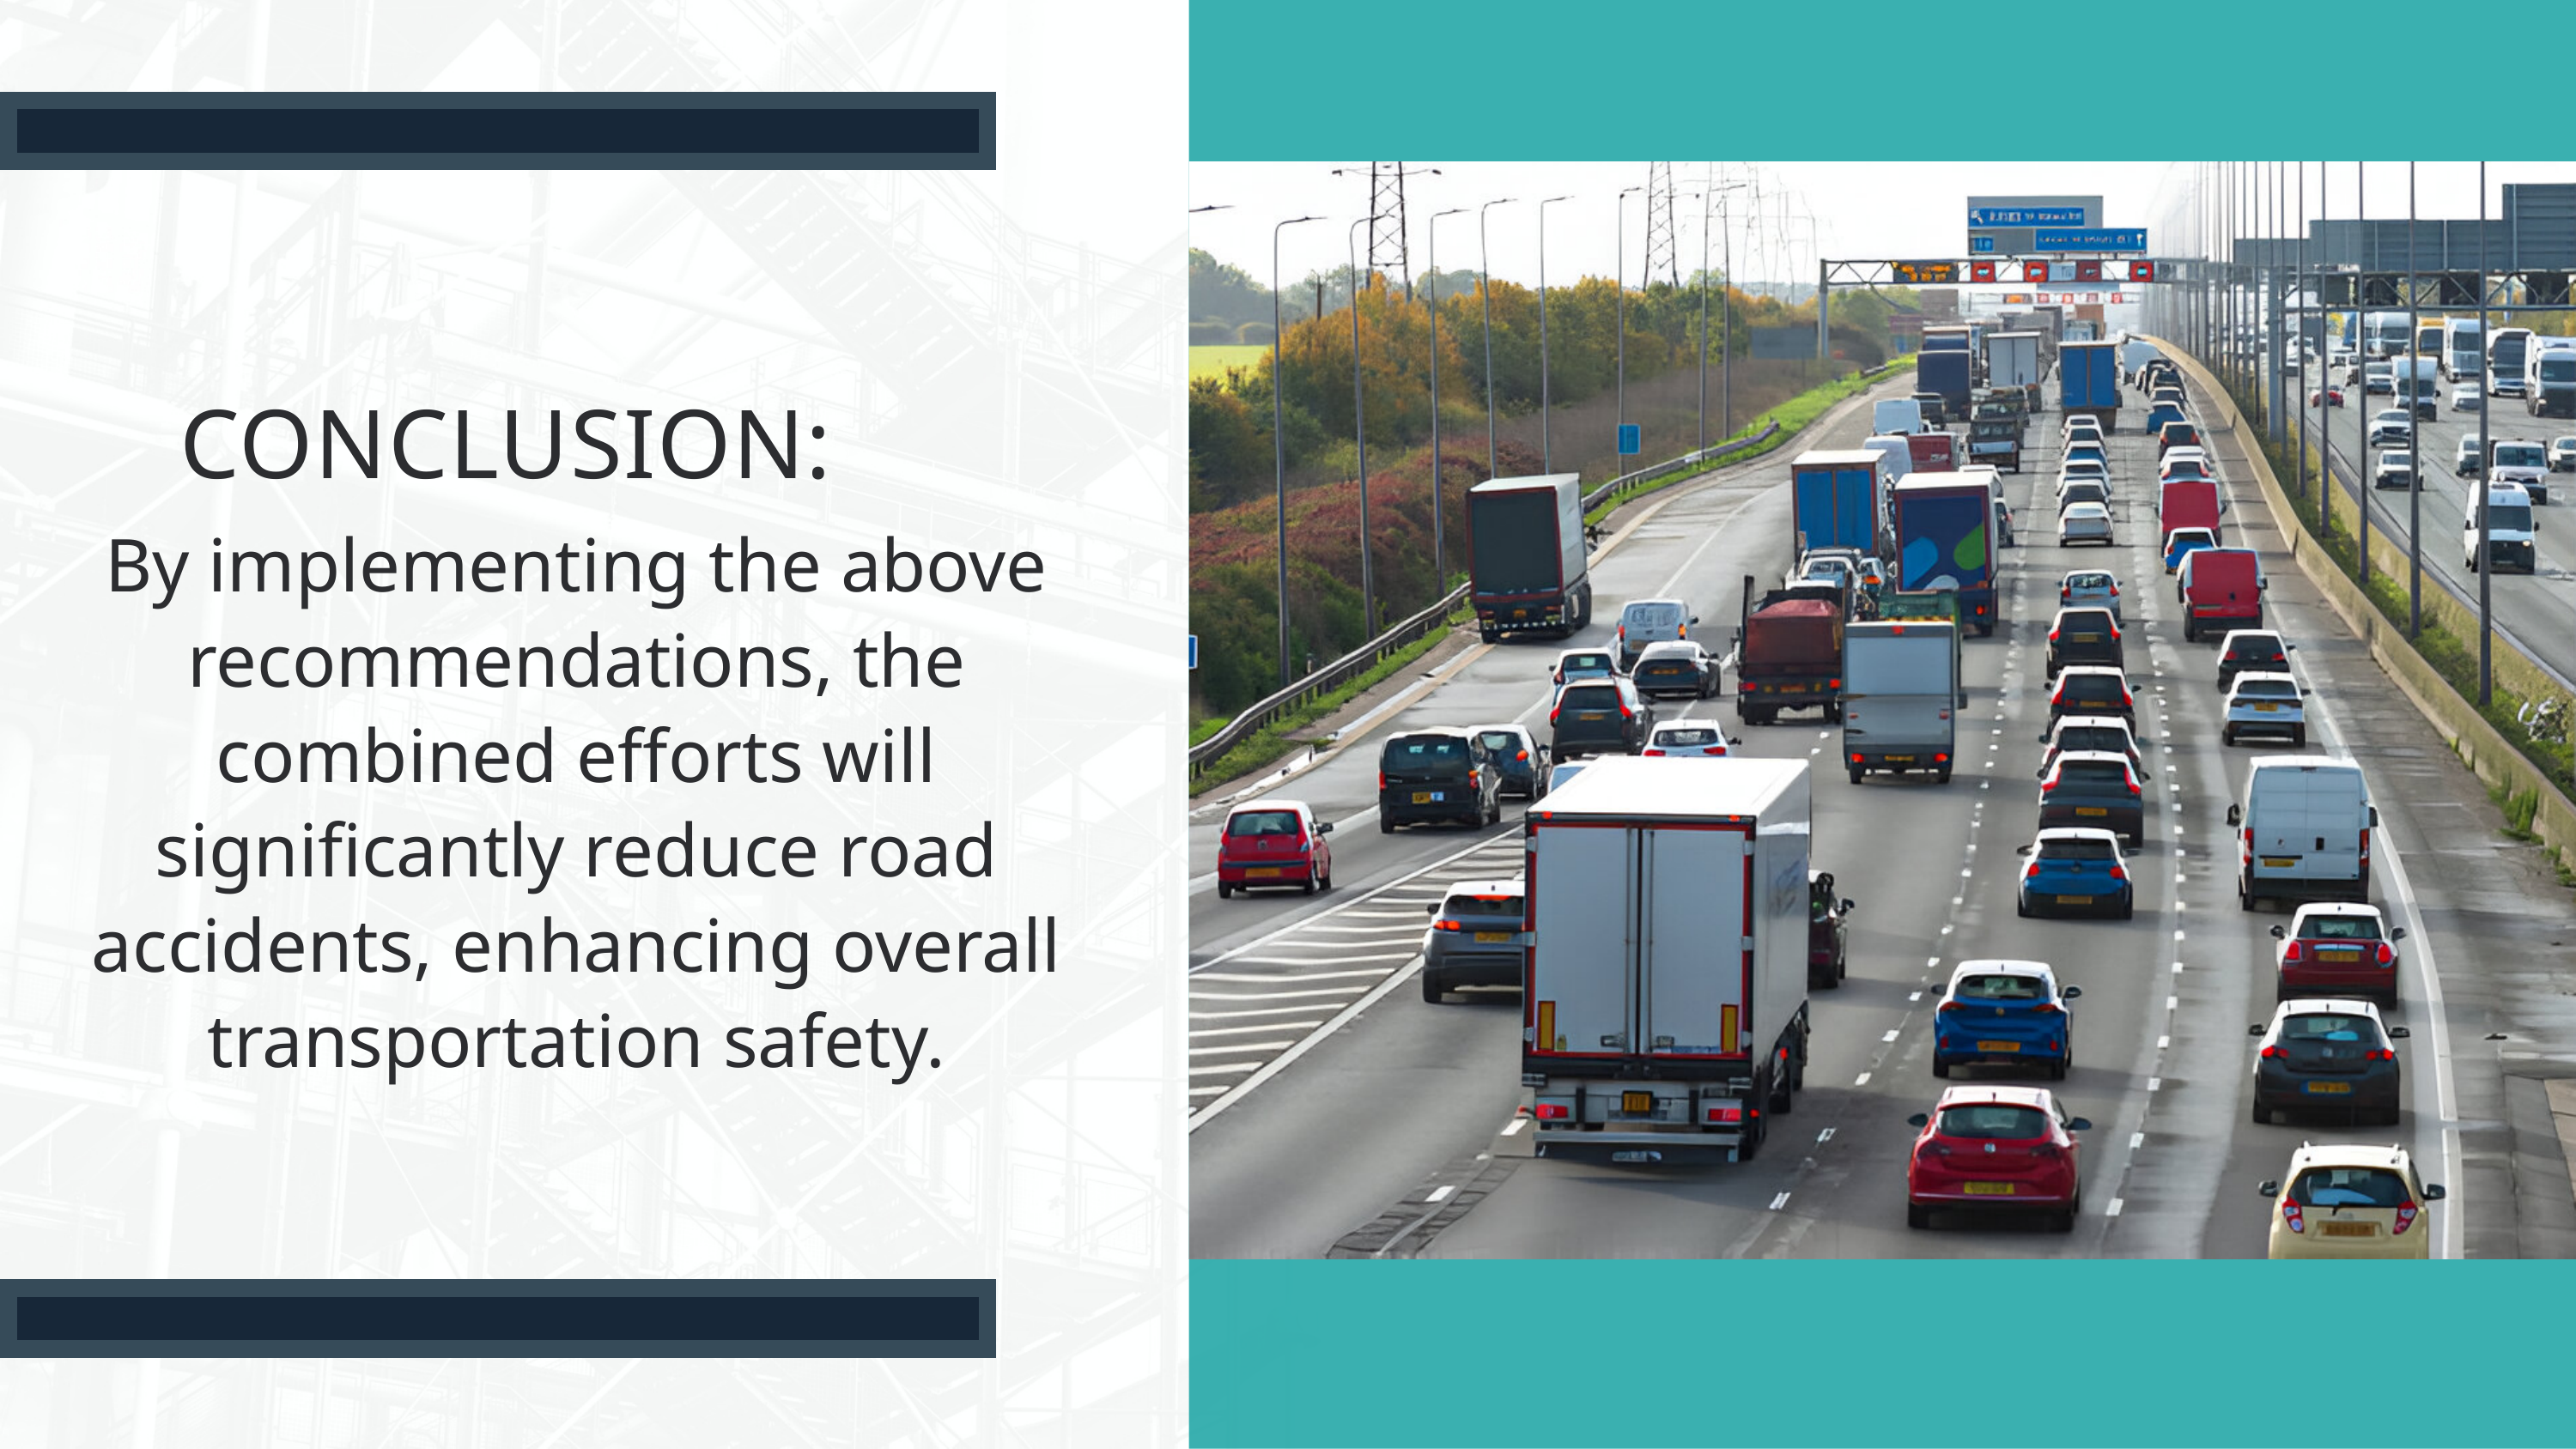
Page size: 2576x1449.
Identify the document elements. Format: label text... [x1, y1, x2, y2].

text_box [8, 100, 988, 162]
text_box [8, 1288, 988, 1349]
text_box [0, 0, 1187, 1449]
text_box CONCLUSION: [179, 367, 1030, 498]
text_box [1188, 0, 2576, 1449]
text_box By implementing the above recommendations, the combined efforts will significantly reduce road accidents, enhancing overall transportation safety. [82, 512, 1071, 1082]
